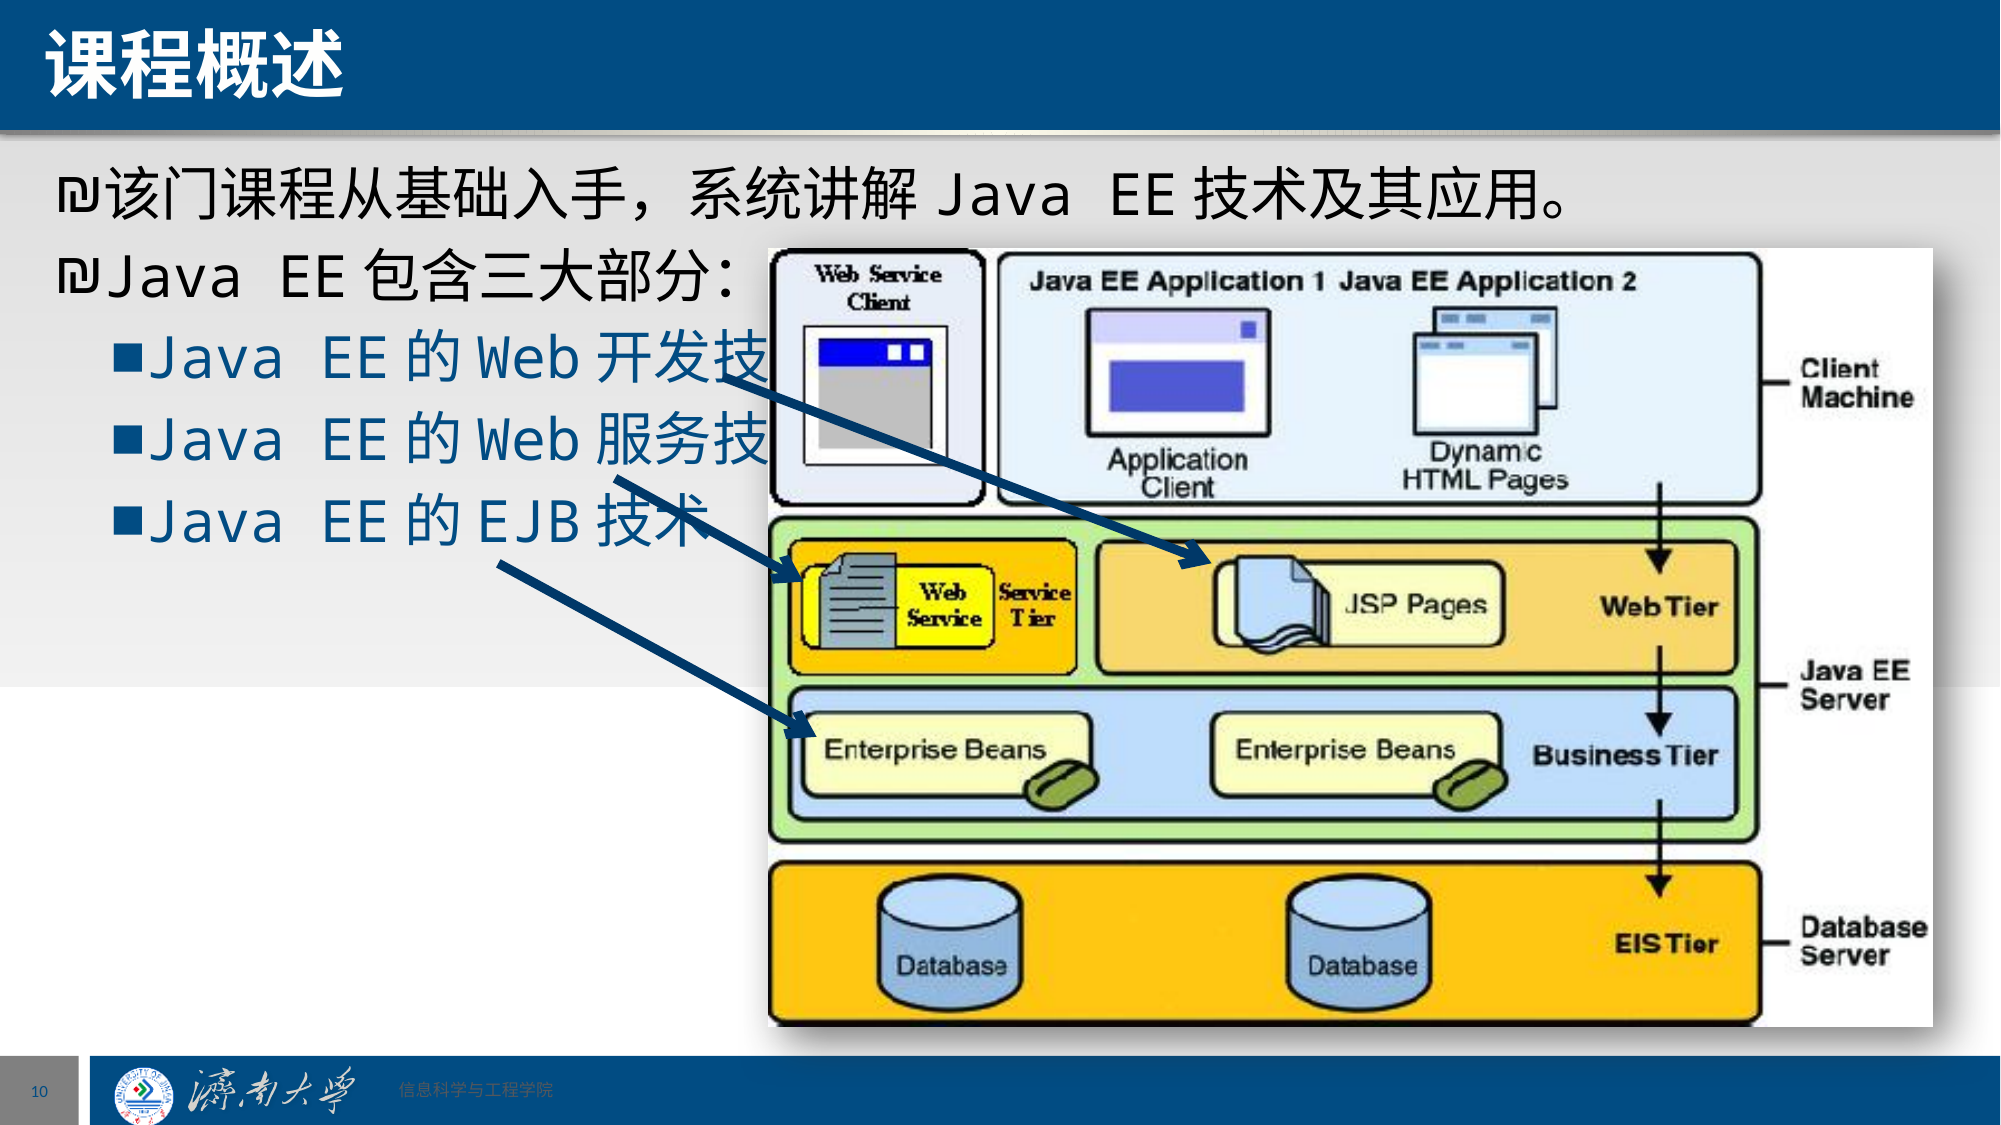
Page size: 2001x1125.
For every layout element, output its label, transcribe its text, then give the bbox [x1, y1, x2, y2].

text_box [497, 563, 817, 738]
list 该门课程从基础入手，系统讲解Java EE技术及其应用。 Java EE包含三大部分： Java EE的Web开发技术 Java EE的Web服务技术 Java EE的EJB技术 [39, 149, 1979, 1055]
picture [768, 248, 1933, 1027]
text_box [722, 374, 763, 395]
picture [114, 1067, 174, 1125]
title 课程概述 [0, 0, 2000, 130]
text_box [614, 478, 804, 561]
